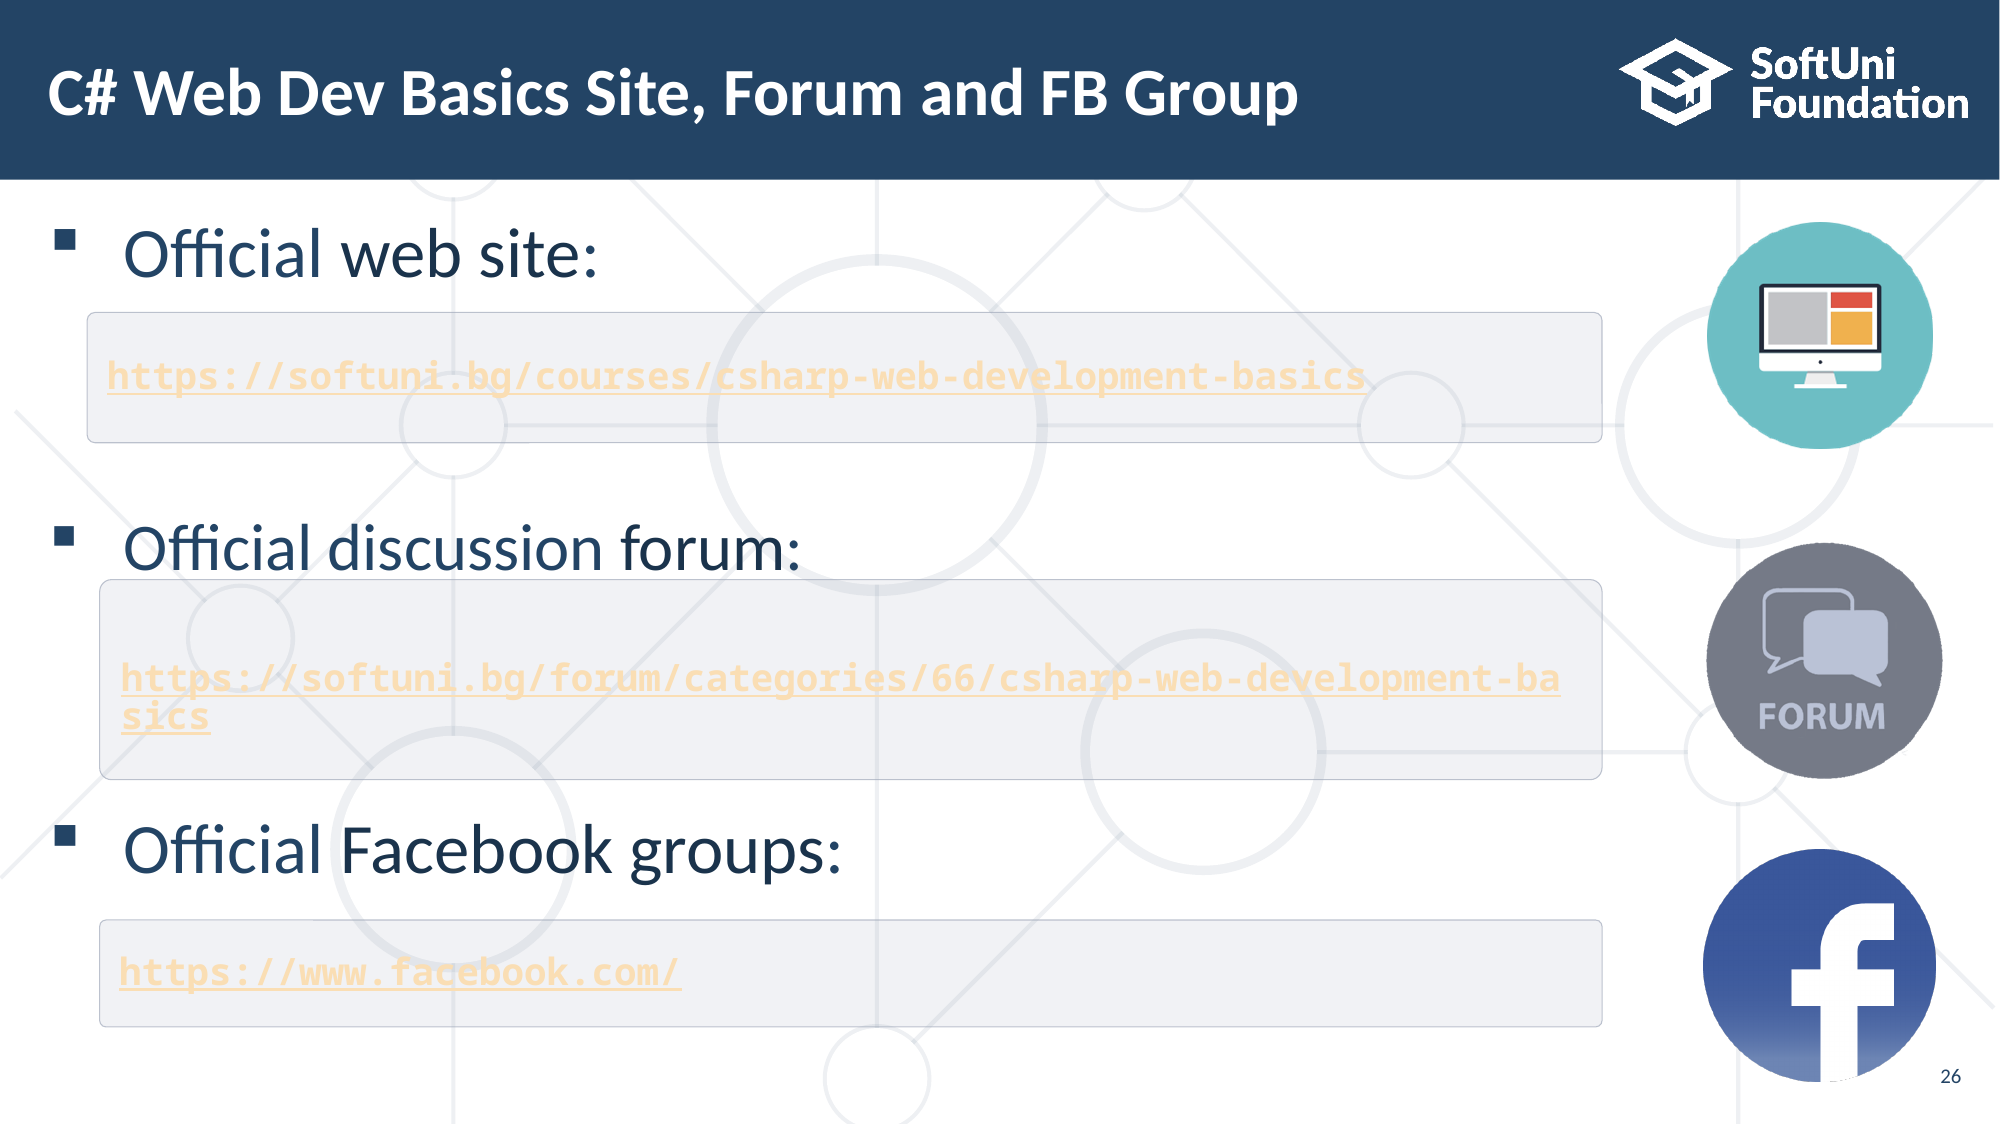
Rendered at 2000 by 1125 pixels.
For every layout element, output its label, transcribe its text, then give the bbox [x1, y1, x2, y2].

picture [1706, 222, 1933, 449]
list Official web site: Official discussion forum: Official Facebook groups: [31, 196, 1970, 1050]
text_box https://softuni.bg/courses/csharp-web-development-basics [87, 312, 1603, 443]
text_box https://softuni.bg/forum/categories/66/csharp-web-development-basics [99, 579, 1603, 780]
picture [1618, 38, 1968, 126]
text_box https://www.facebook.com/ [99, 919, 1603, 1027]
title C# Web Dev Basics Site, Forum and FB Group [31, 16, 1591, 162]
picture [1703, 539, 1945, 781]
picture [1703, 849, 1936, 1082]
slide_number 26 [1896, 1049, 1968, 1101]
